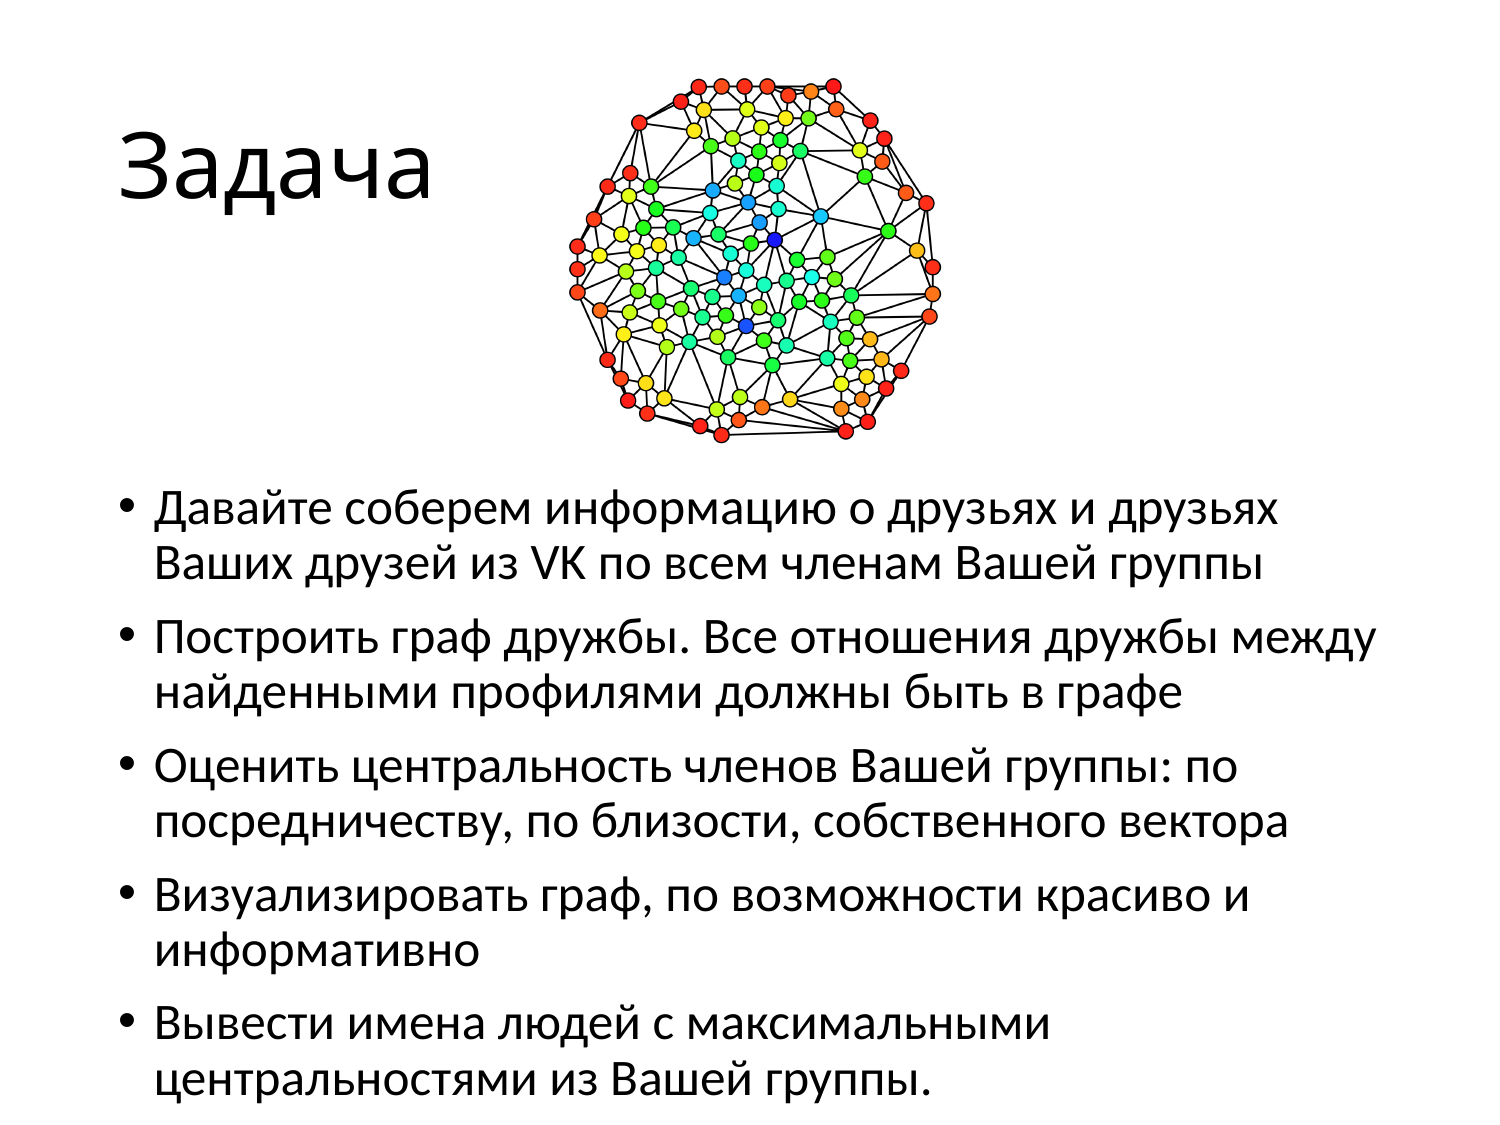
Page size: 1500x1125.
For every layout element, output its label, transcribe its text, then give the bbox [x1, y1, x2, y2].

list Давайте соберем информацию о друзьях и друзьях Ваших друзей из VK по всем членам Вашей группы Построить граф дружбы. Все отношения дружбы между найденными профилями должны быть в графе Оценить центральность членов Вашей группы: по посредничеству, по близости, собственного вектора Визуализировать граф, по возможности красиво и информативно Вывести имена людей с максимальными центральностями из Вашей группы. [103, 472, 1397, 1125]
title Задача [103, 59, 1397, 278]
picture [566, 75, 944, 453]
